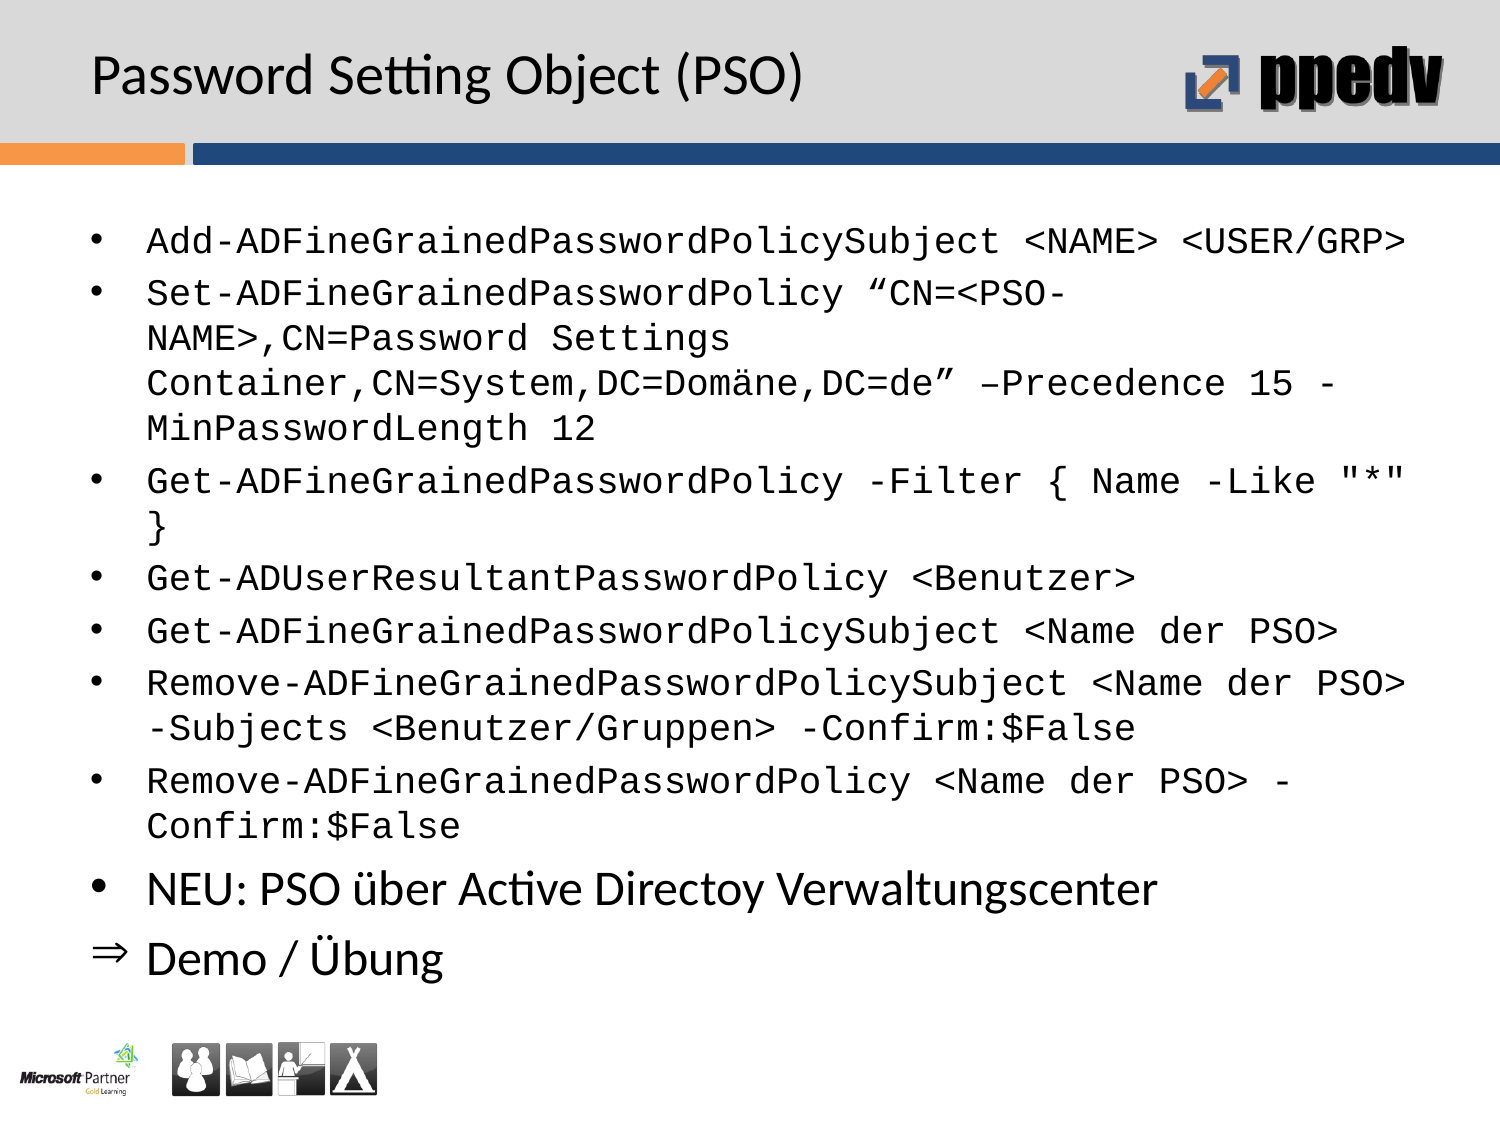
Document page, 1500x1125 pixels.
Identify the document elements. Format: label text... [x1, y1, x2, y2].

picture [1175, 40, 1465, 123]
list Add-ADFineGrainedPasswordPolicySubject <NAME> <USER/GRP> Set-ADFineGrainedPasswordPolicy “CN=<PSO-NAME>,CN=Password Settings Container,CN=System,DC=Domäne,DC=de” –Precedence 15 -MinPasswordLength 12 Get-ADFineGrainedPasswordPolicy -Filter { Name -Like "*" } Get-ADUserResultantPasswordPolicy <Benutzer> Get-ADFineGrainedPasswordPolicySubject <Name der PSO> Remove-ADFineGrainedPasswordPolicySubject <Name der PSO> -Subjects <Benutzer/Gruppen> -Confirm:$False Remove-ADFineGrainedPasswordPolicy <Name der PSO> -Confirm:$False NEU: PSO über Active Directoy Verwaltungscenter Demo / Übung [75, 208, 1425, 1005]
picture [5, 1023, 396, 1118]
title Password Setting Object (PSO) [76, 5, 1140, 138]
